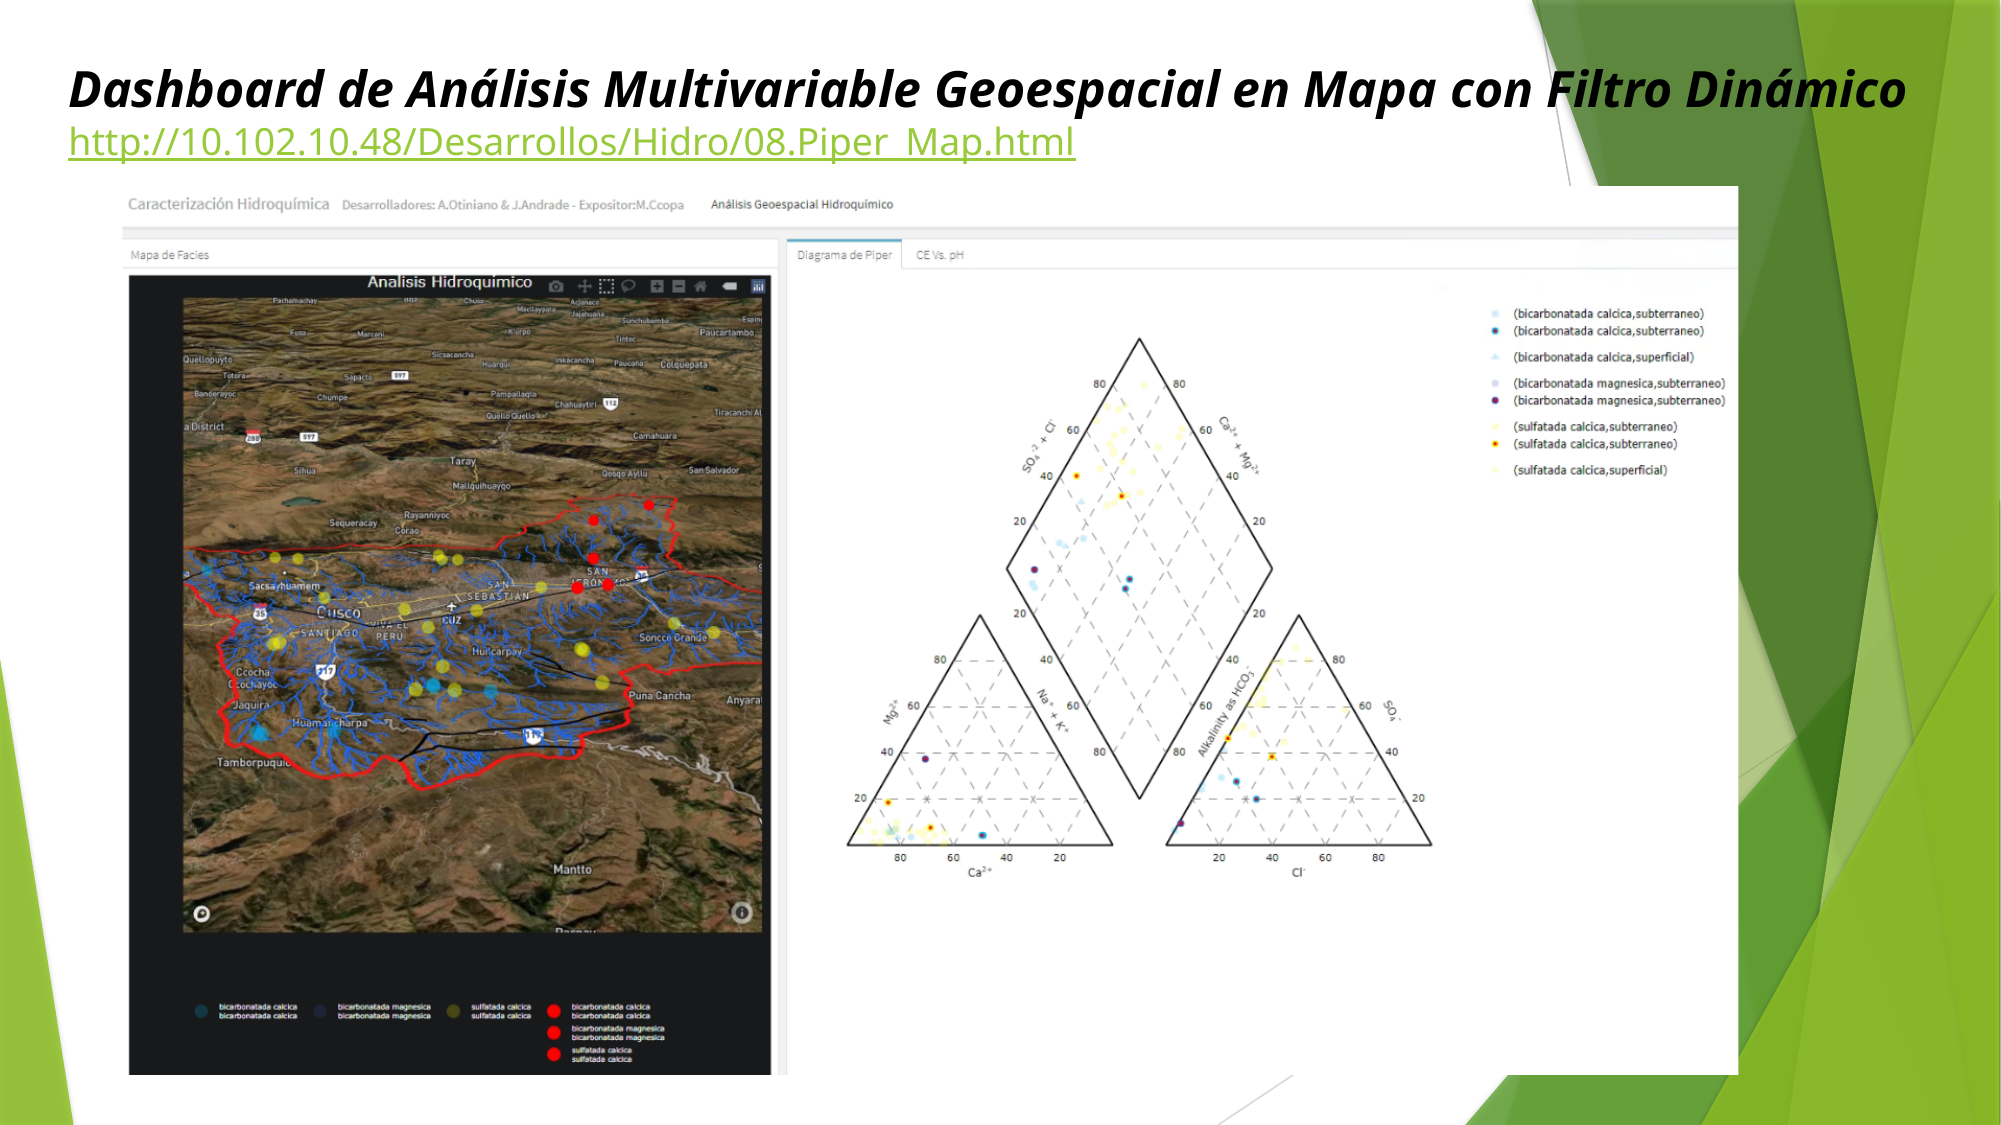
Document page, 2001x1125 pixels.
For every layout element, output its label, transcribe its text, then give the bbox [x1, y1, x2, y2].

text_box Dashboard de Análisis Multivariable Geoespacial en Mapa con Filtro Dinámico http://10.102.10.48/Desarrollos/Hidro/08.Piper_Map.html [53, 50, 2000, 222]
picture [121, 186, 1739, 1076]
